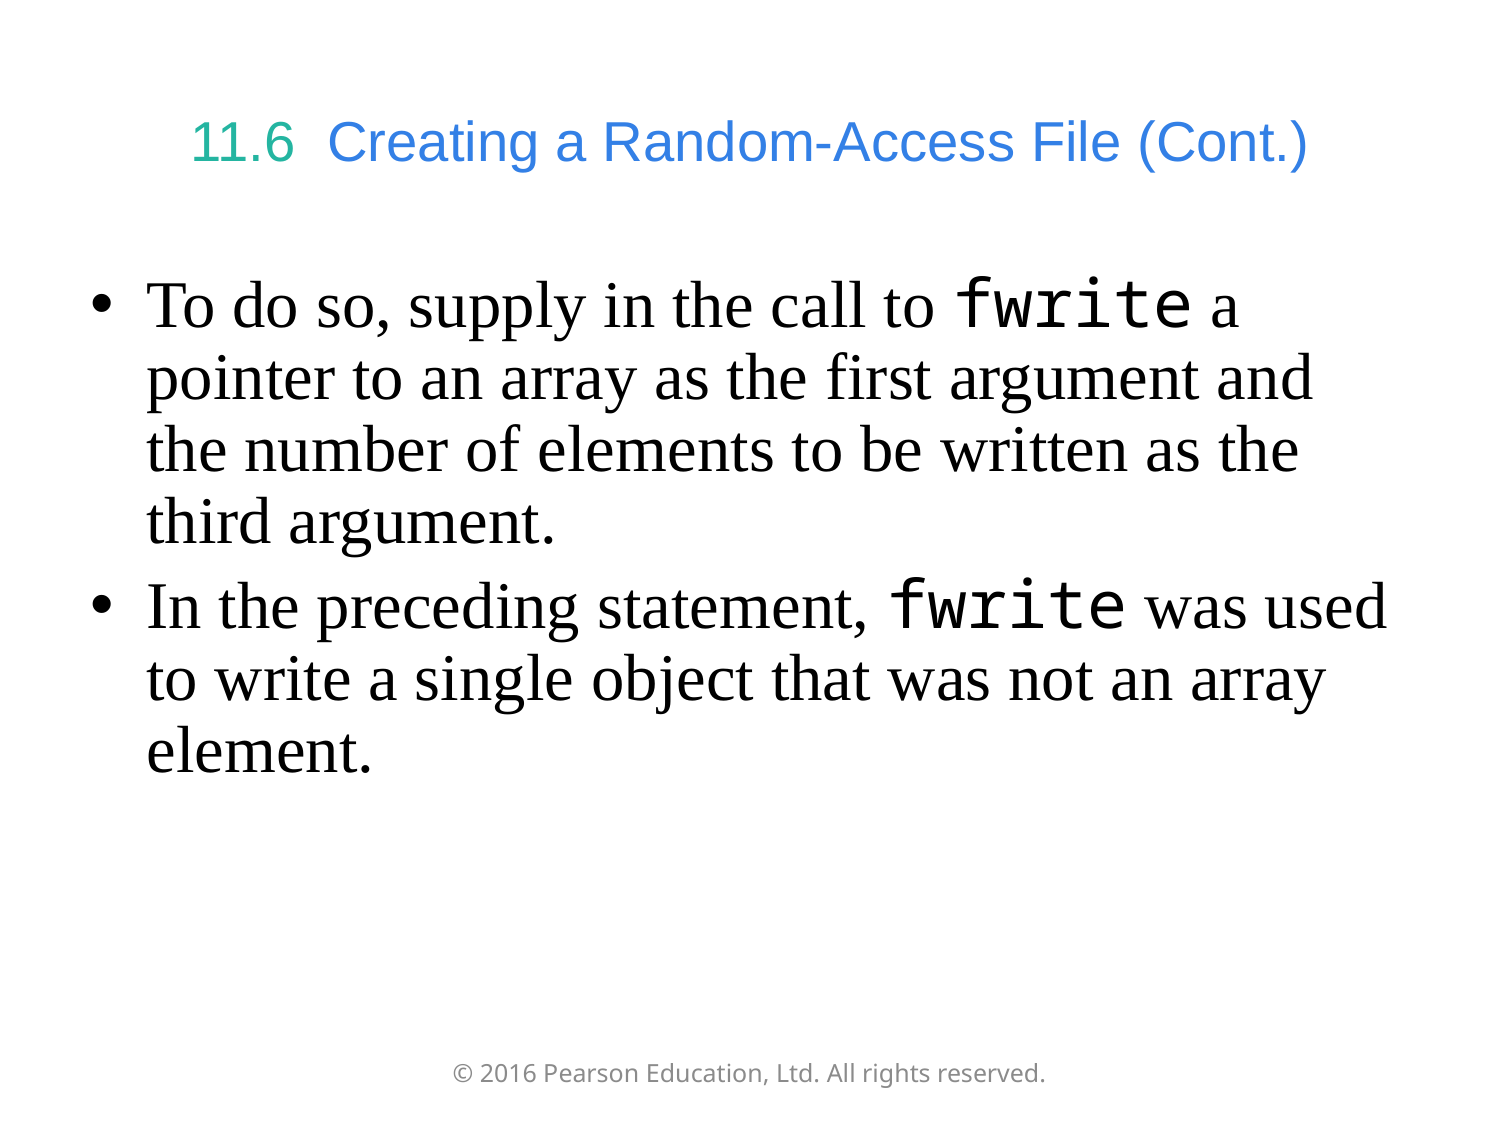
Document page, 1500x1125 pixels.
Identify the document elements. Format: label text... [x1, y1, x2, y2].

title 11.6 Creating a Random-Access File (Cont.) [75, 45, 1425, 233]
footer © 2016 Pearson Education, Ltd. All rights reserved. [262, 1042, 1238, 1103]
list To do so, supply in the call to fwrite a pointer to an array as the first argument and the number of elements to be written as the third argument. In the preceding statement, fwrite was used to write a single object that was not an array element. [75, 262, 1425, 1005]
